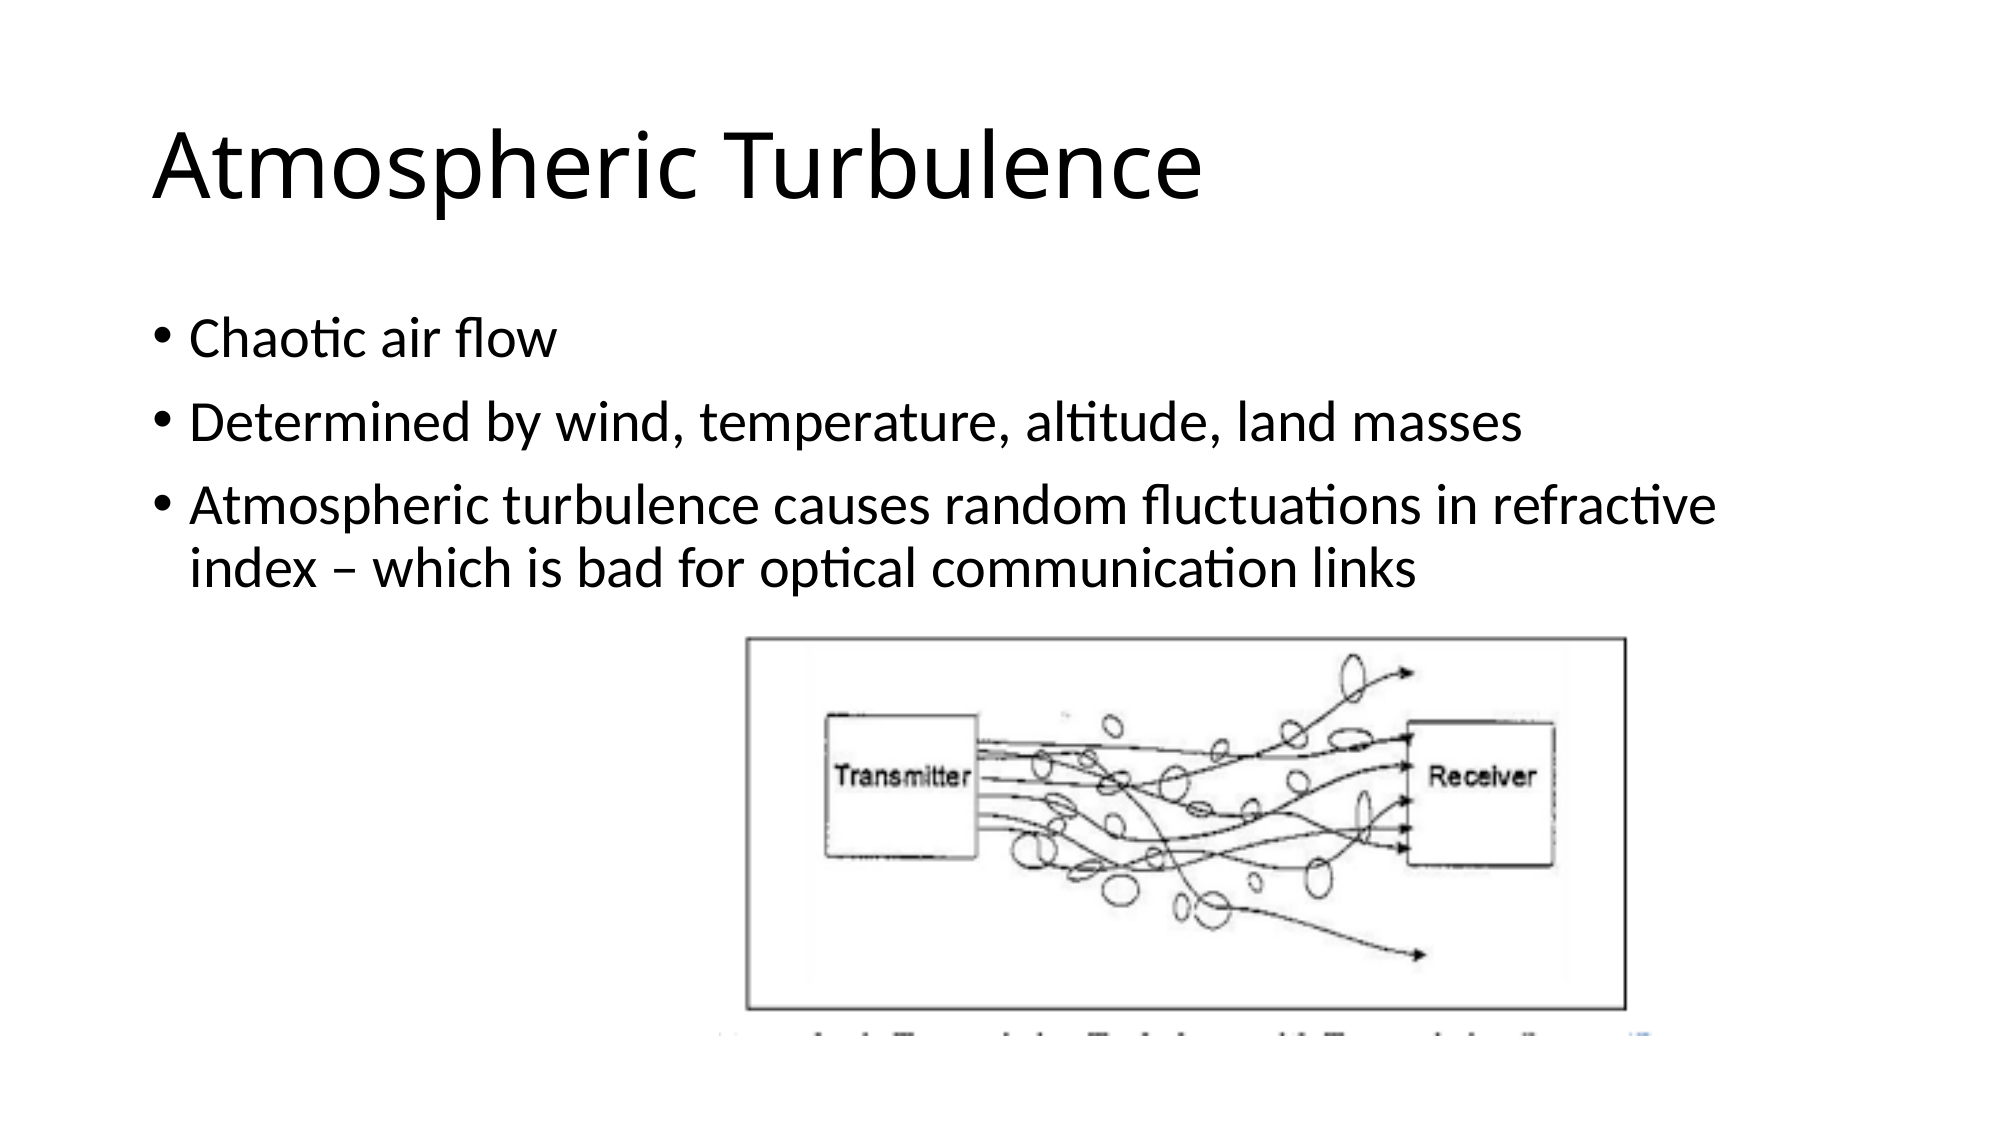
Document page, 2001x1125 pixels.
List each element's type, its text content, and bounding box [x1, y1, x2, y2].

picture [719, 636, 1652, 1036]
title Atmospheric Turbulence [137, 59, 1863, 278]
list Chaotic air flow Determined by wind, temperature, altitude, land masses Atmospheric turbulence causes random fluctuations in refractive index – which is bad for optical communication links [137, 299, 1863, 1014]
